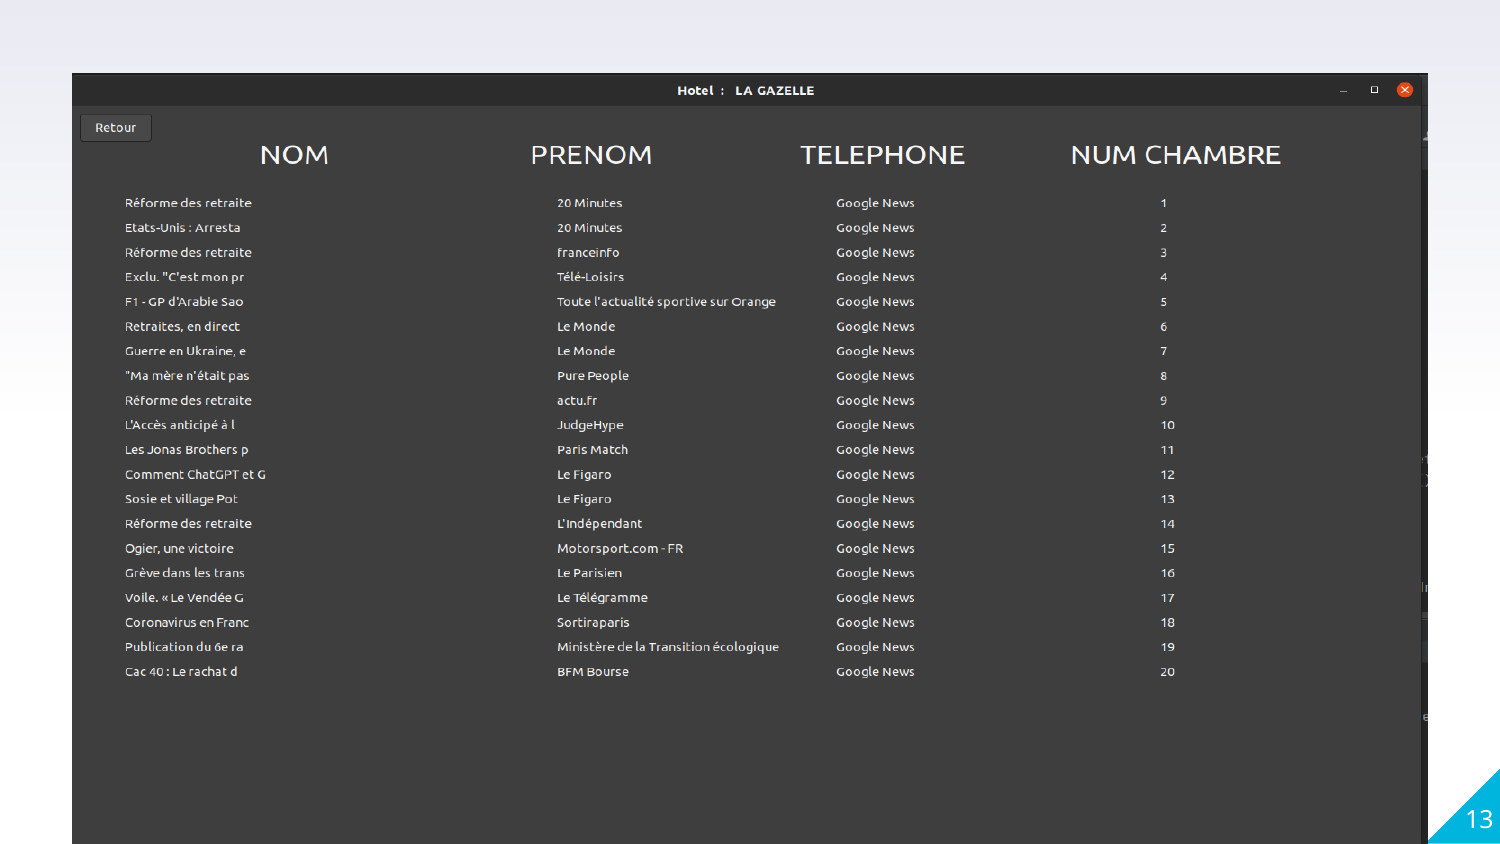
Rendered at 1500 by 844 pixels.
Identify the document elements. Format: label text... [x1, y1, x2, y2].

slide_number 13 [1433, 760, 1494, 838]
picture [72, 72, 1428, 844]
